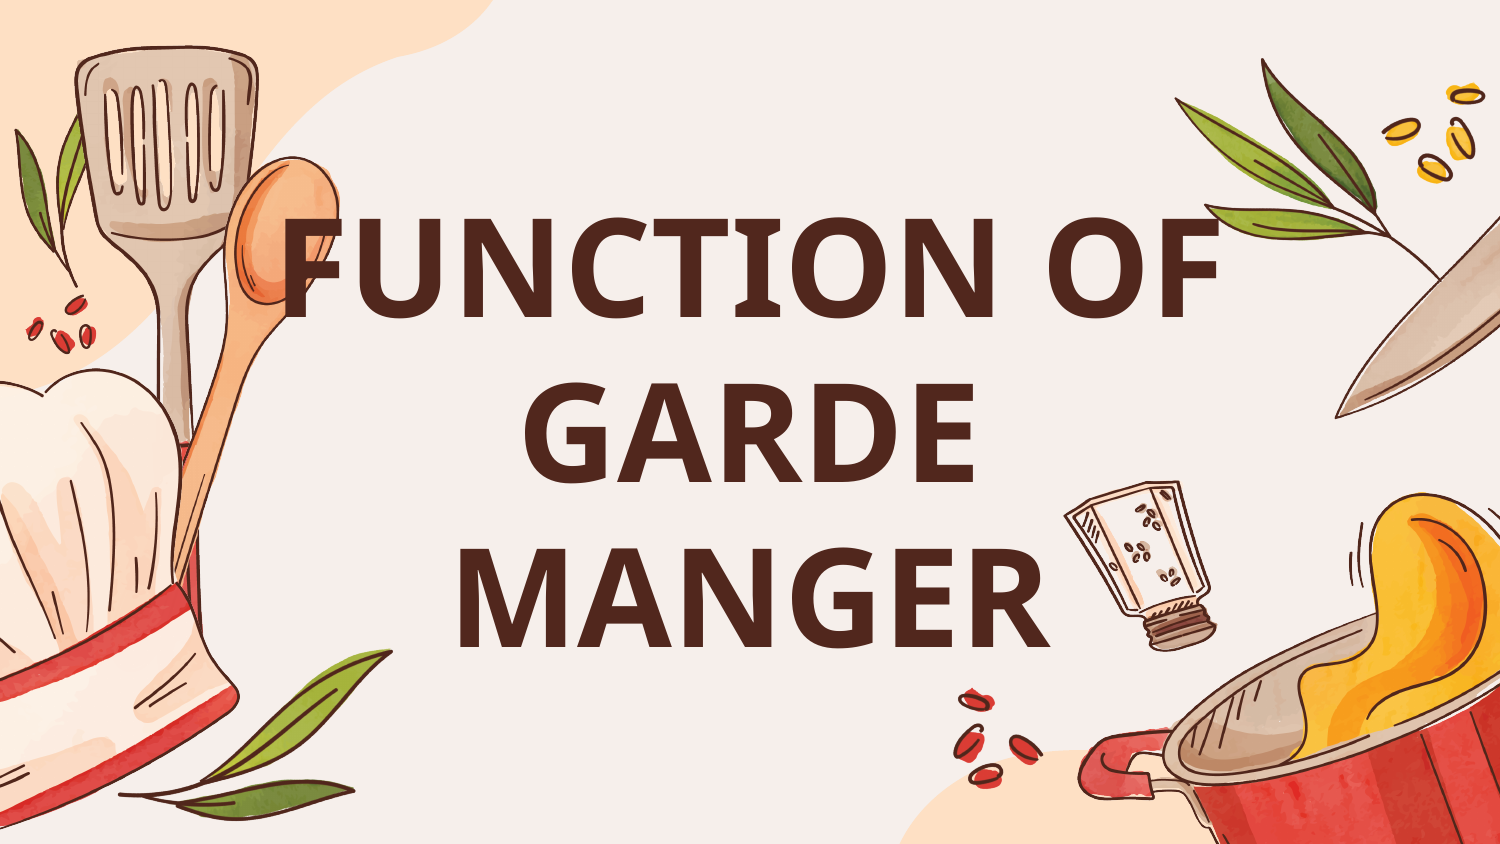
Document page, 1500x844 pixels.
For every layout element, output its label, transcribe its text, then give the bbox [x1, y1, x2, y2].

picture [929, 674, 1045, 797]
picture [1062, 480, 1500, 844]
text_box FUNCTION OF GARDE MANGER [344, 165, 1304, 562]
picture [1160, 28, 1500, 449]
picture [0, 45, 436, 844]
